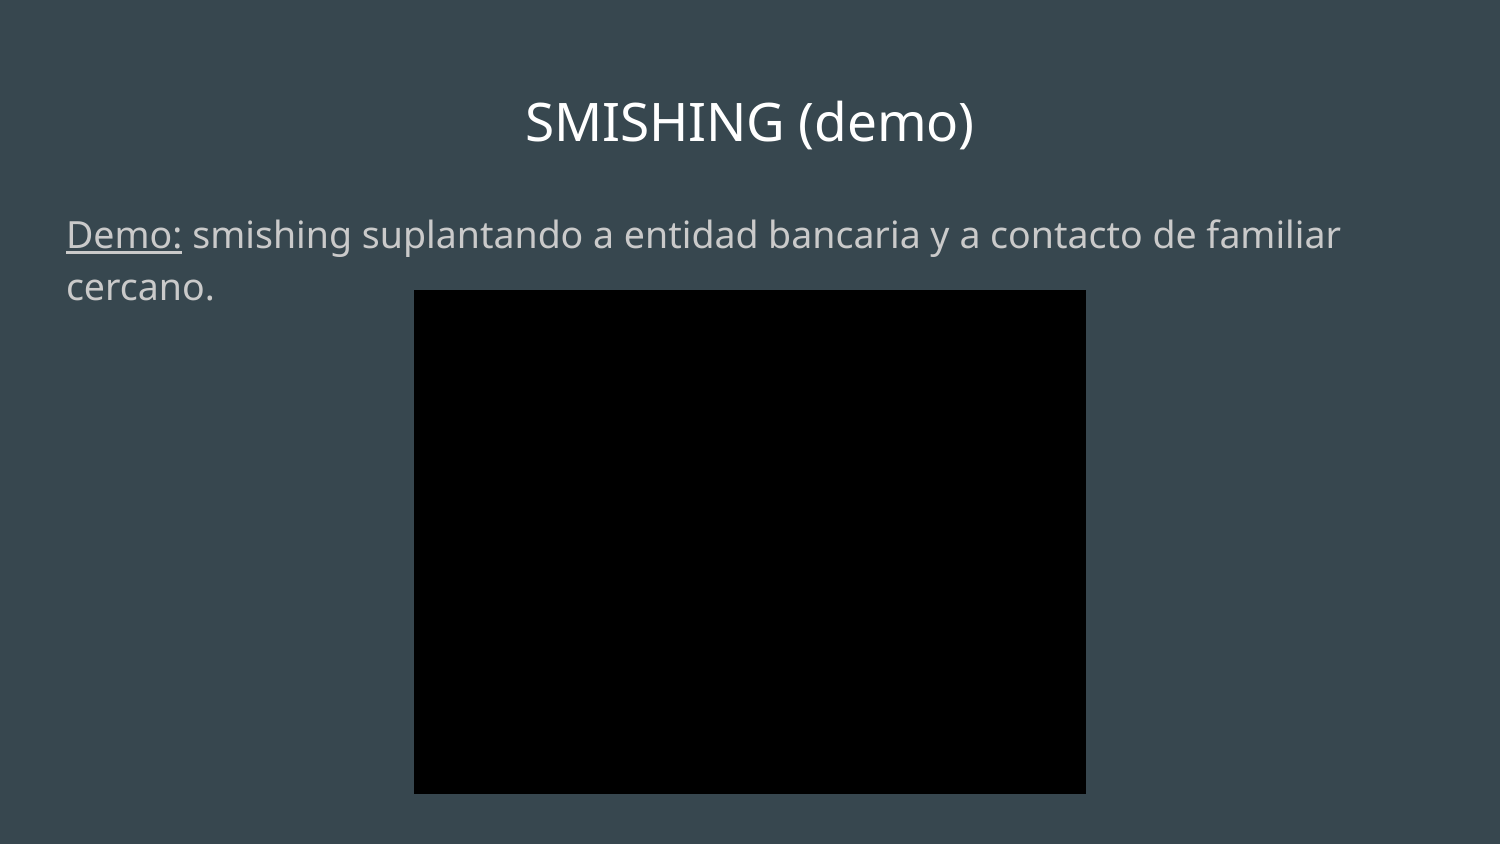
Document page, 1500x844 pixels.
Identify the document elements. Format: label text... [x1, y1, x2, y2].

list Demo: smishing suplantando a entidad bancaria y a contacto de familiar cercano. [51, 189, 1449, 750]
picture [414, 290, 1086, 794]
title SMISHING (demo) [51, 72, 1449, 167]
